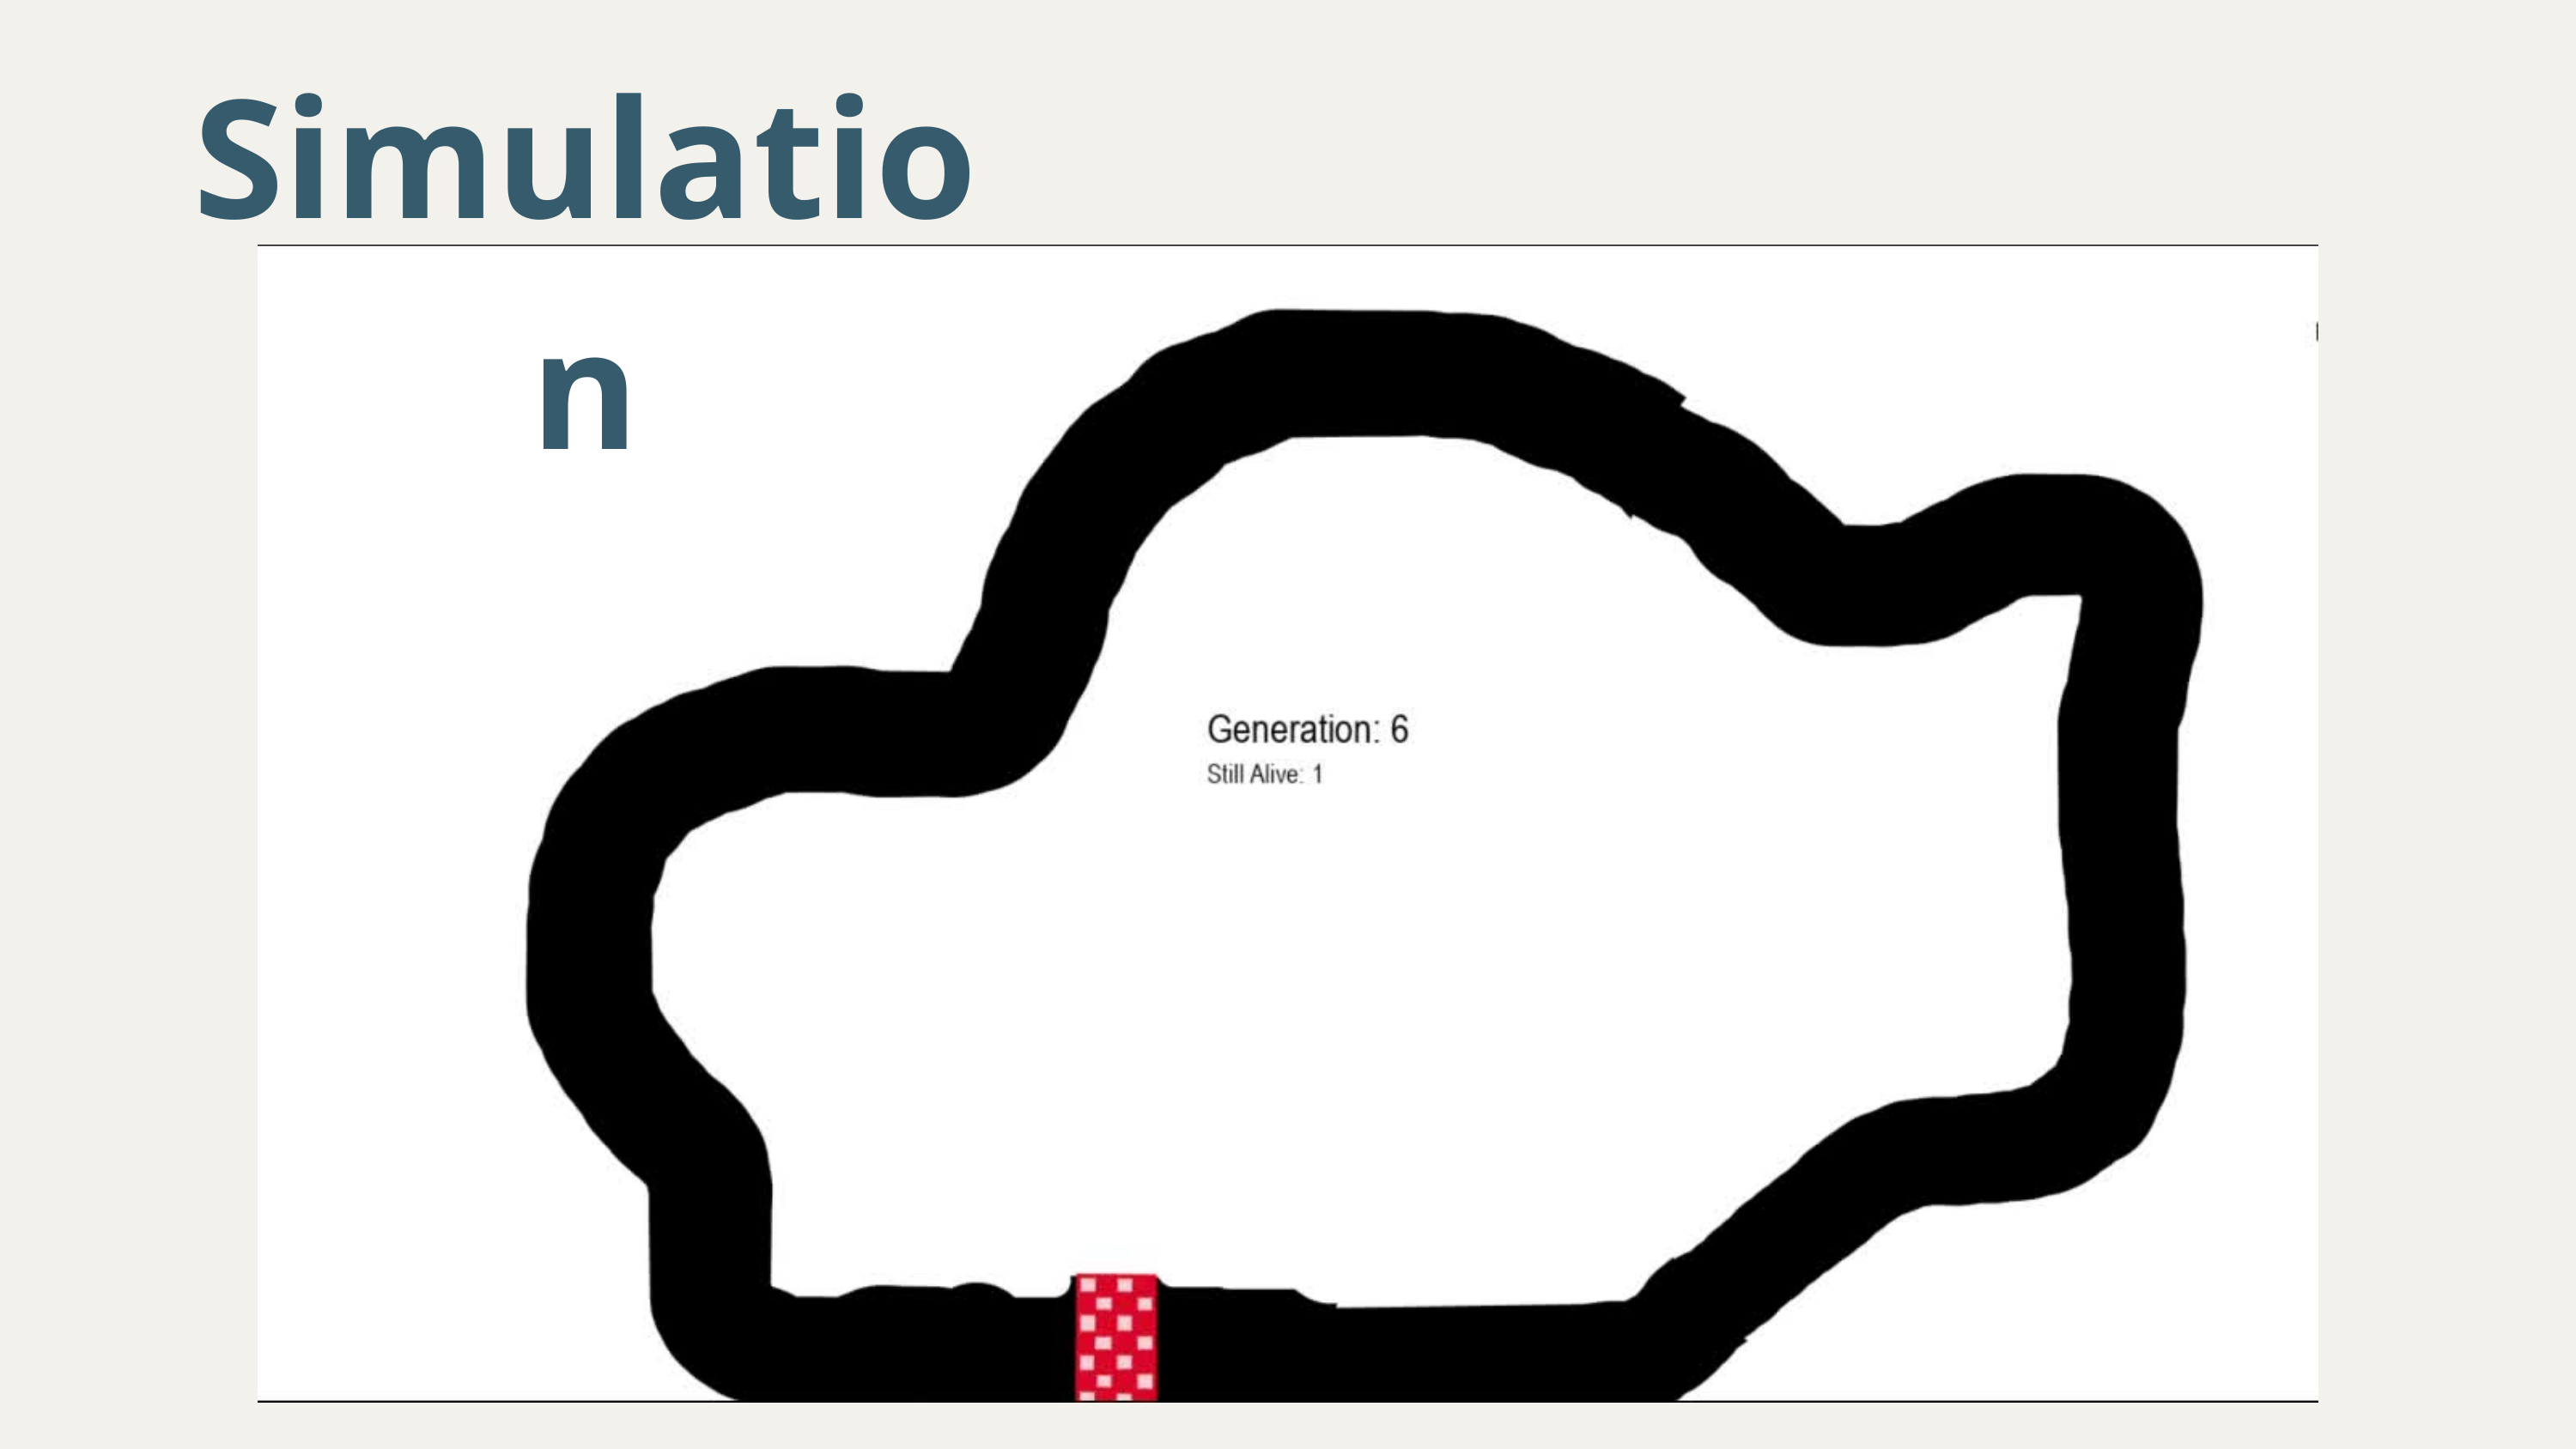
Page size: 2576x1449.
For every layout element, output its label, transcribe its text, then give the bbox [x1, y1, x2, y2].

text_box Simulation [144, 21, 1026, 482]
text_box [257, 244, 2319, 1404]
